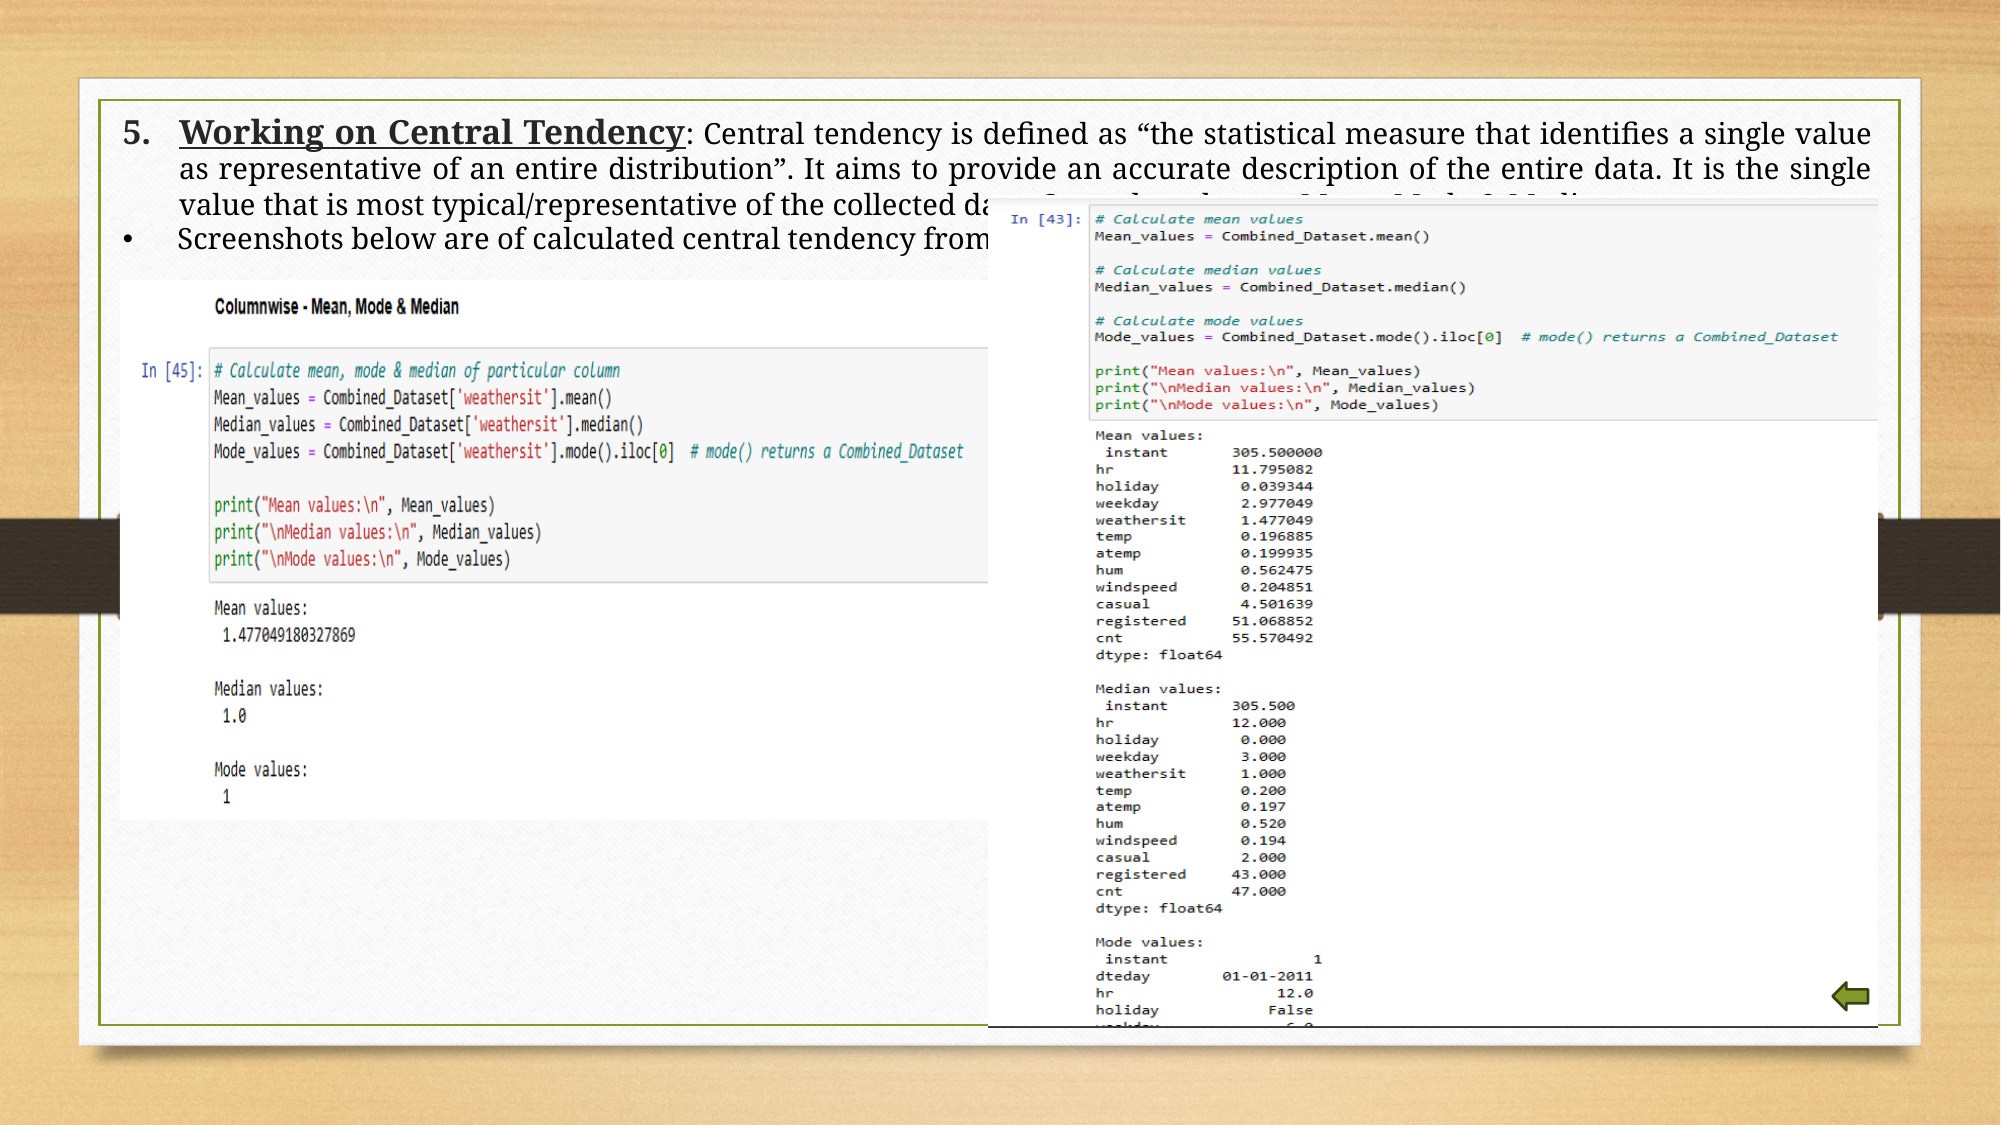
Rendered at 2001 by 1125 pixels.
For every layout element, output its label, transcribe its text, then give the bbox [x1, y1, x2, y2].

picture [0, 0, 2001, 1125]
text_box Working on Central Tendency: Central tendency is defined as “the statistical measure that identifies a single value as representative of an entire distribution”. It aims to provide an accurate description of the entire data. It is the single value that is most typical/representative of the collected data. Central tendency - Mean, Mode & Median. Screenshots below are of calculated central tendency from Task 1: [108, 103, 1889, 264]
